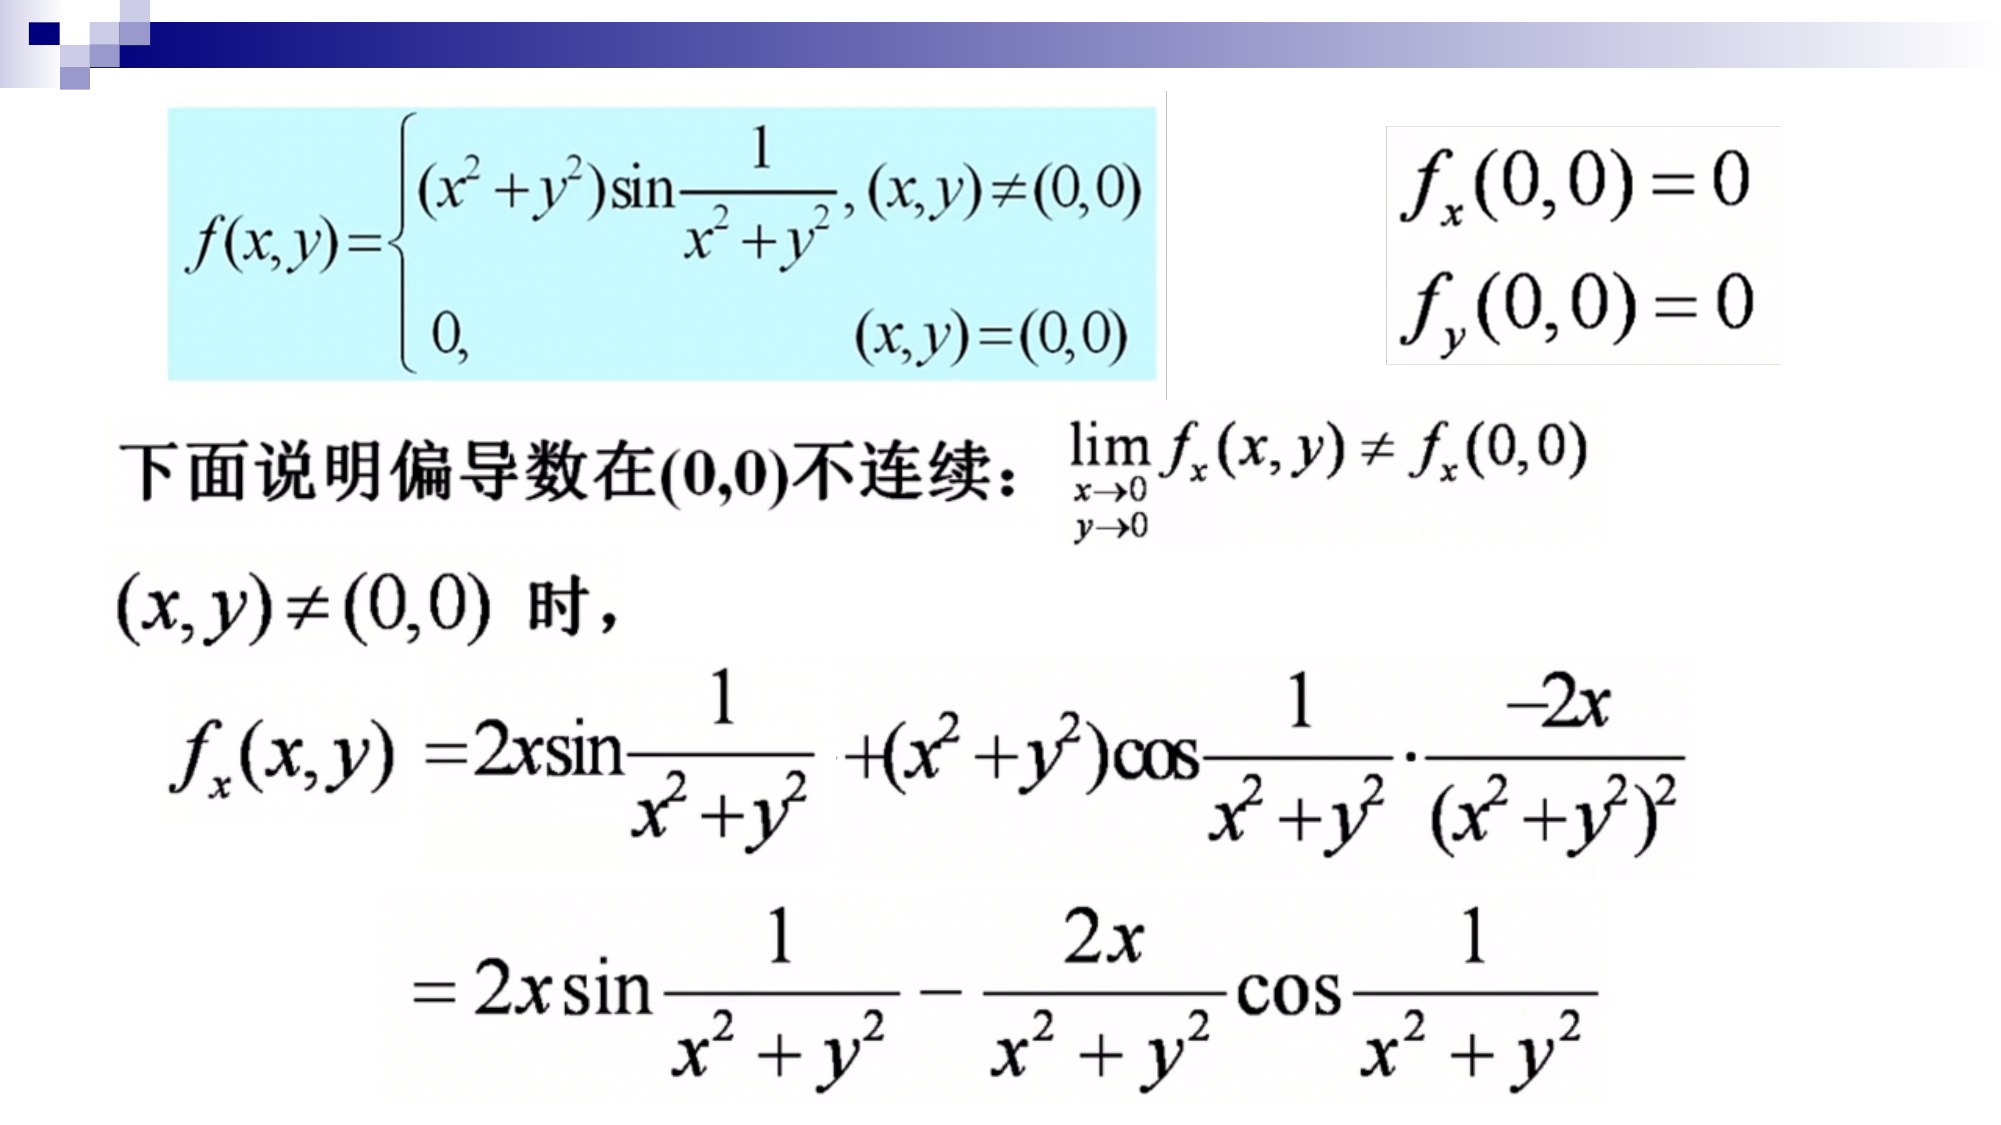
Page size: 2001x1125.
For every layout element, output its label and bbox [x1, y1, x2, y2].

picture [1059, 401, 1608, 547]
picture [162, 681, 407, 823]
picture [105, 418, 1037, 530]
picture [105, 548, 827, 871]
picture [836, 658, 1691, 881]
picture [162, 91, 1781, 400]
picture [379, 893, 1608, 1104]
